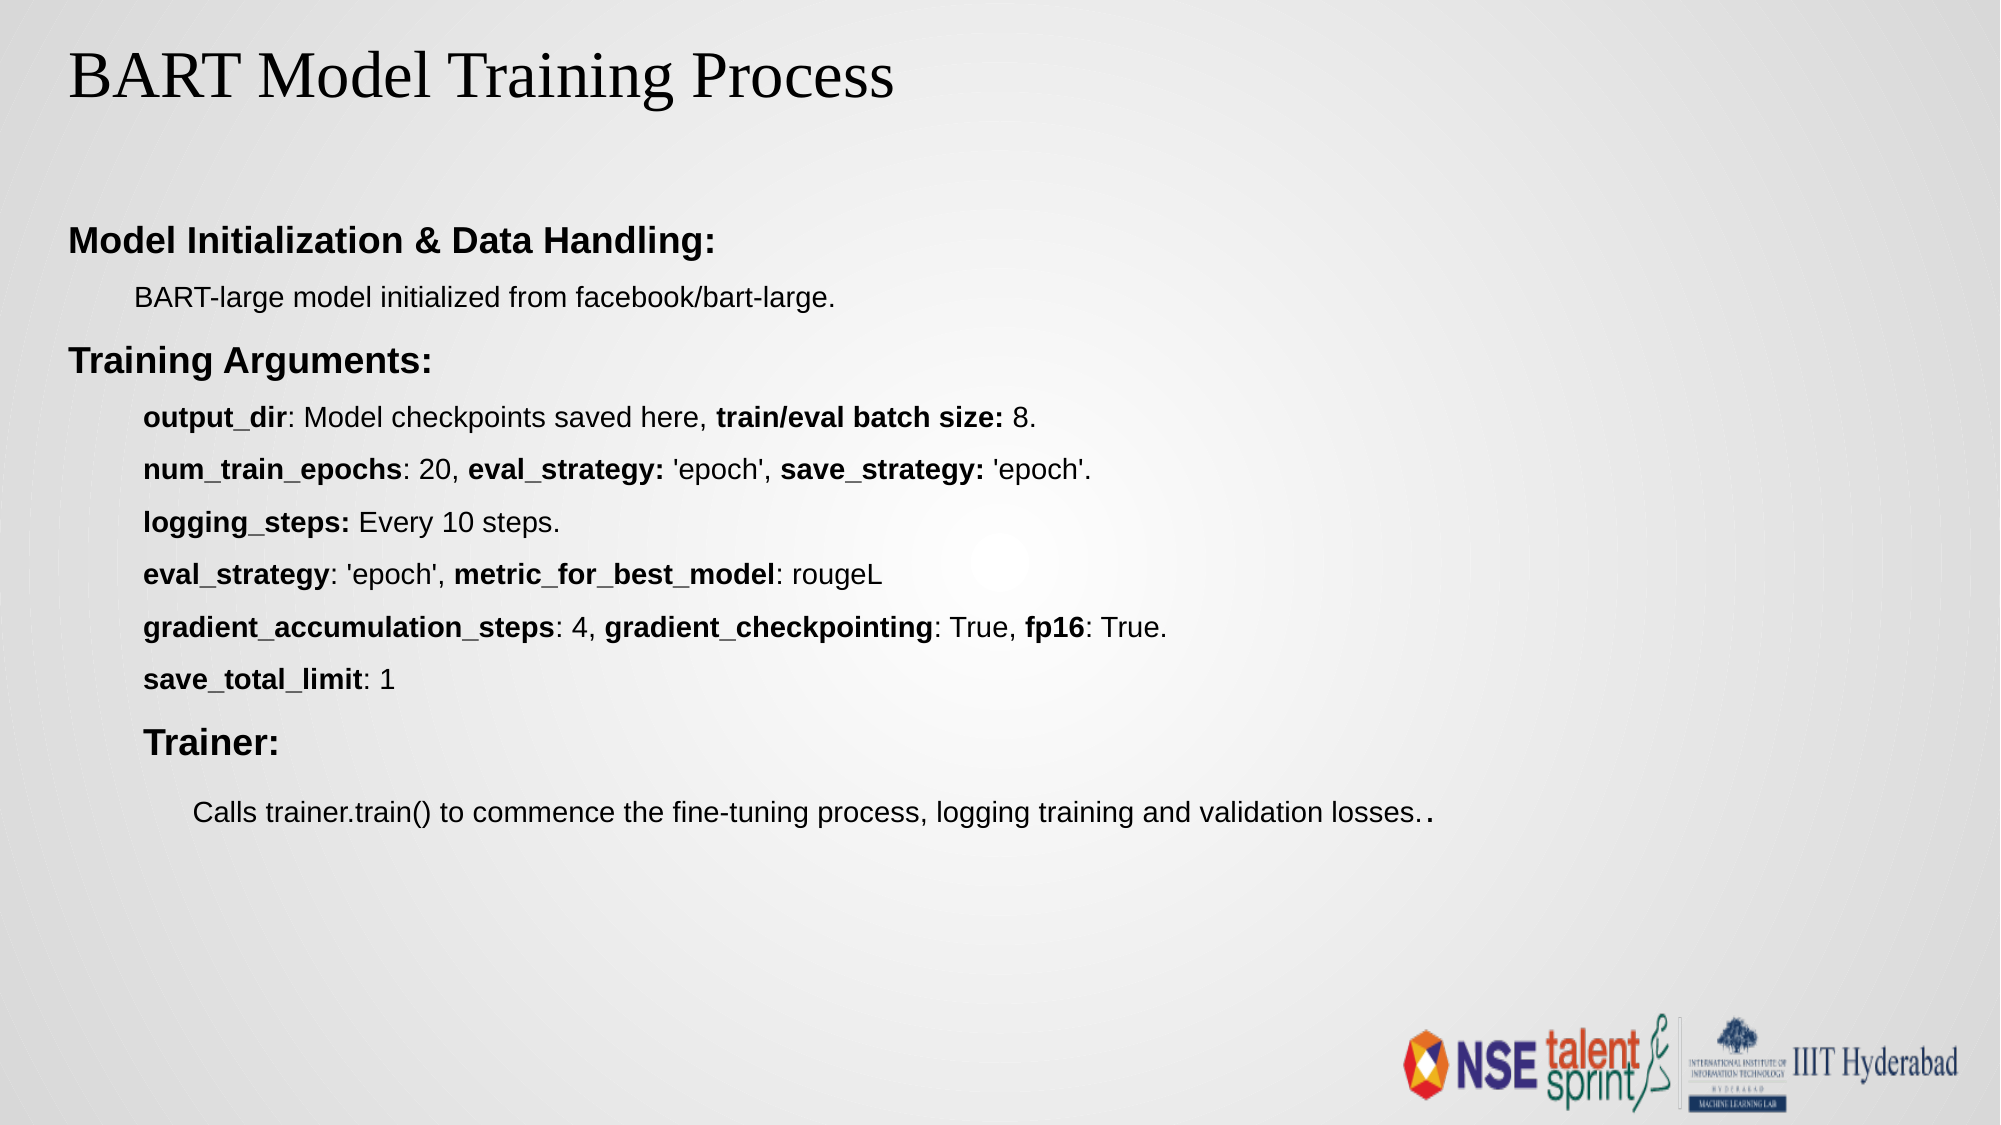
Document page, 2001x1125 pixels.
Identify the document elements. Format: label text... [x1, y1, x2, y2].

text_box Model Initialization & Data Handling: BART-large model initialized from facebook/bart-large. Training Arguments: output_dir: Model checkpoints saved here, train/eval batch size: 8. num_train_epochs: 20, eval_strategy: 'epoch', save_strategy: 'epoch'. logging_steps: Every 10 steps. eval_strategy: 'epoch', metric_for_best_model: rougeL gradient_accumulation_steps: 4, gradient_checkpointing: True, fp16: True. save_total_limit: 1 Trainer: Calls trainer.train() to commence the fine-tuning process, logging training and validation losses.. [53, 185, 1727, 973]
text_box BART Model Training Process [53, 35, 1837, 128]
picture [1360, 1001, 2000, 1125]
